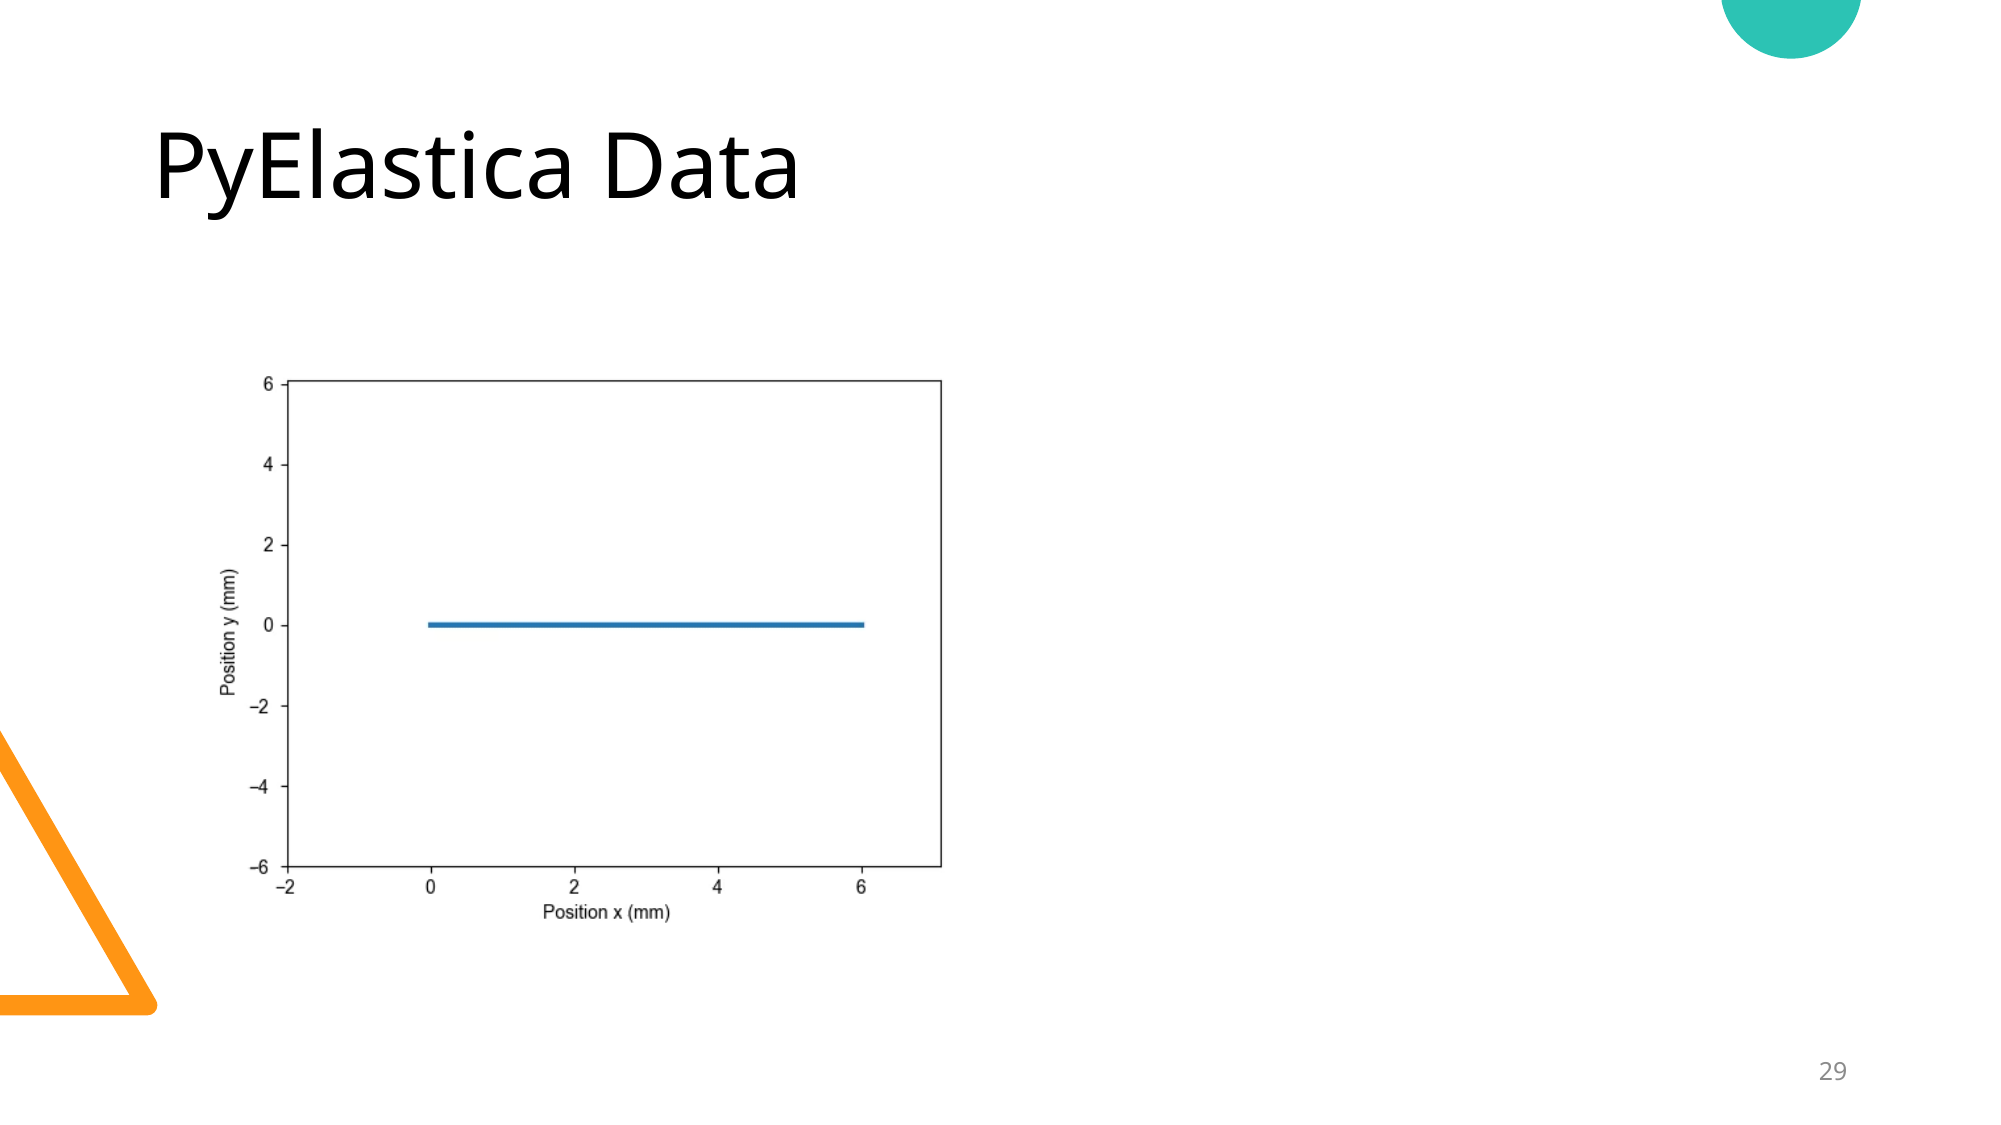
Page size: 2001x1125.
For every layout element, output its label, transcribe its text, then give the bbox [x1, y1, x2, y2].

title PyElastica Data [137, 59, 1863, 278]
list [181, 303, 1026, 937]
slide_number 29 [1412, 1042, 1863, 1103]
